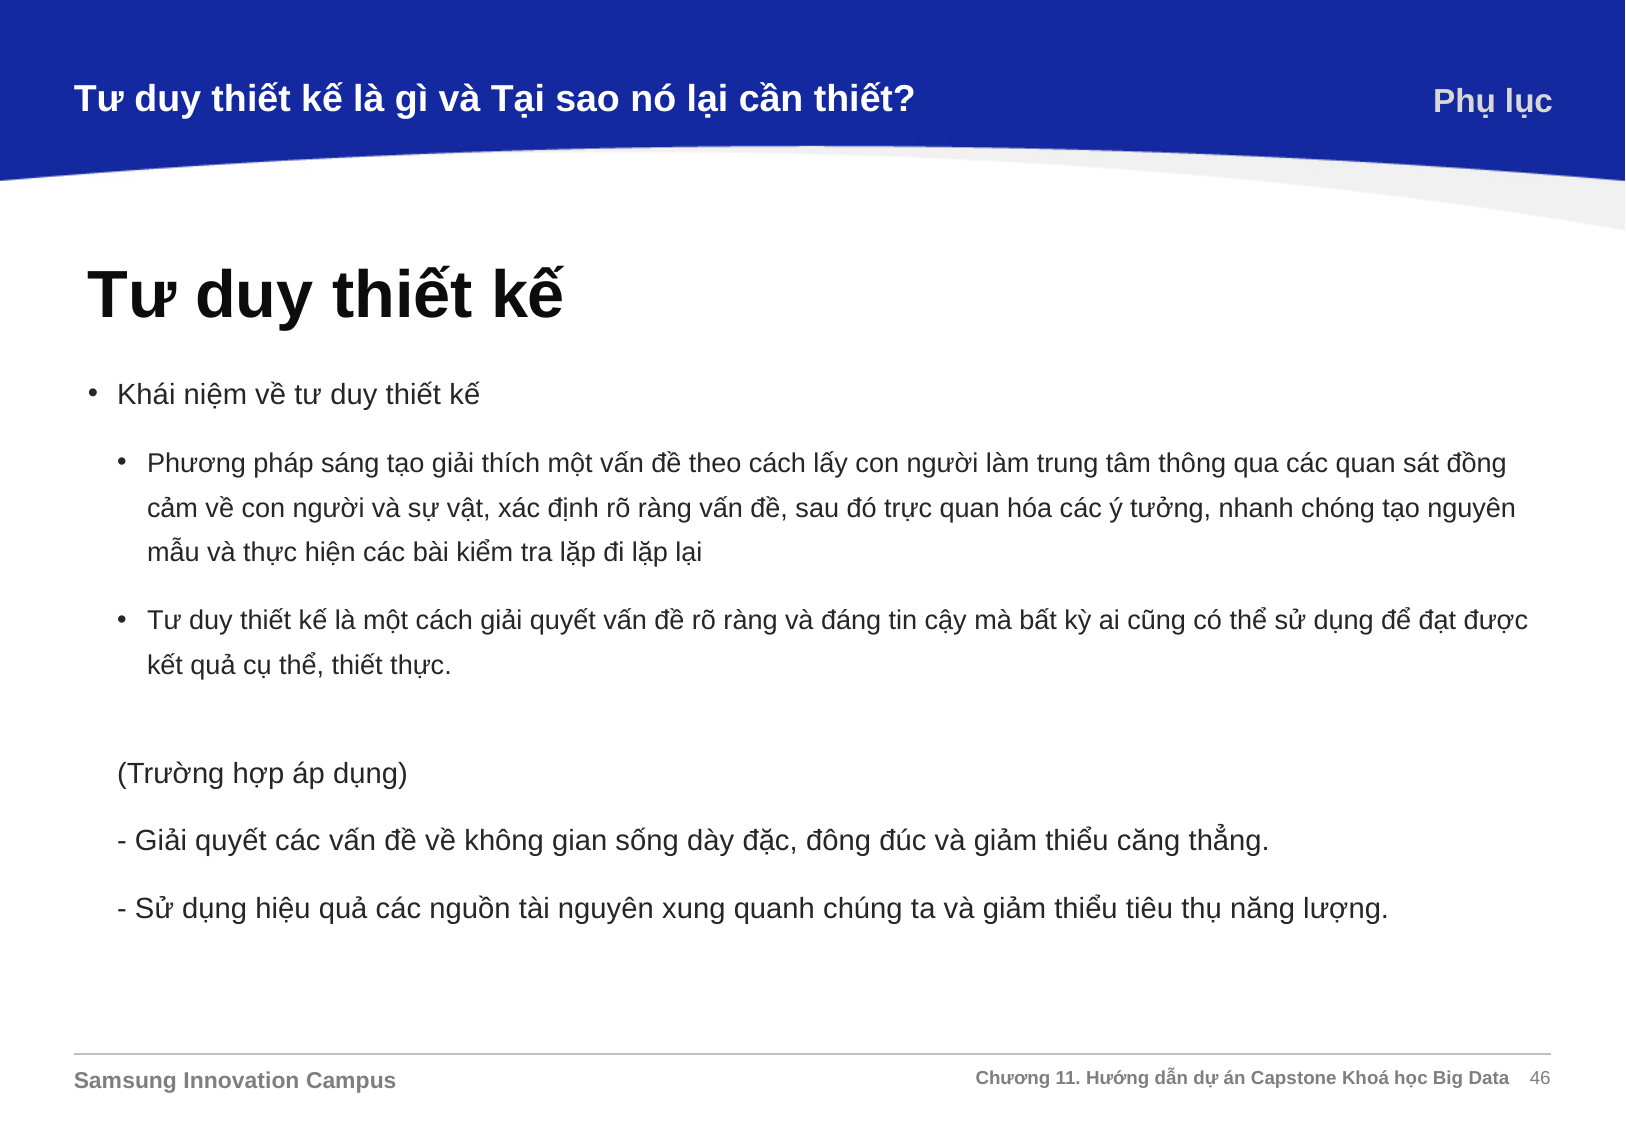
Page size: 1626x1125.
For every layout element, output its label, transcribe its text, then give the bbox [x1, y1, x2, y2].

list Phụ lục [1336, 79, 1554, 120]
list Tư duy thiết kế [87, 249, 1531, 331]
list Tư duy thiết kế là gì và Tại sao nó lại cần thiết? [73, 73, 1148, 119]
picture [0, 0, 1625, 1125]
list Khái niệm về tư duy thiết kế Phương pháp sáng tạo giải thích một vấn đề theo cách lấy con người làm trung tâm thông qua các quan sát đồng cảm về con người và sự vật, xác định rõ ràng vấn đề, sau đó trực quan hóa các ý tưởng, nhanh chóng tạo nguyên mẫu và thực hiện các bài kiểm tra lặp đi lặp lại Tư duy thiết kế là một cách giải quyết vấn đề rõ ràng và đáng tin cậy mà bất kỳ ai cũng có thể sử dụng để đạt được kết quả cụ thể, thiết thực. (Trường hợp áp dụng) - Giải quyết các vấn đề về không gian sống dày đặc, đông đúc và giảm thiểu căng thẳng. - Sử dụng hiệu quả các nguồn tài nguyên xung quanh chúng ta và giảm thiểu tiêu thụ năng lượng. [87, 365, 1531, 516]
